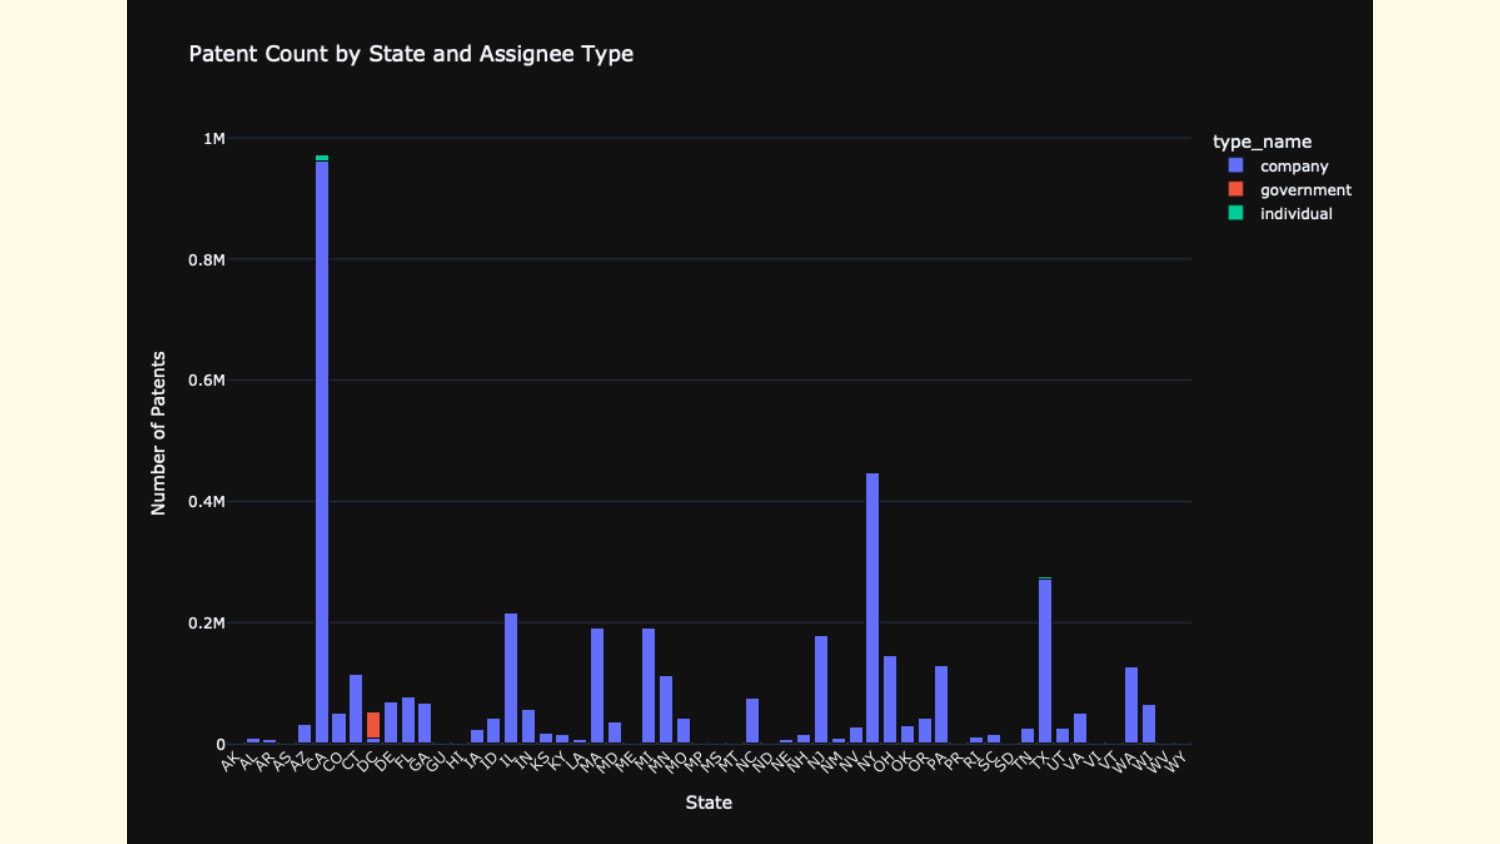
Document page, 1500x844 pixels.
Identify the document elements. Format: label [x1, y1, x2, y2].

picture [127, 0, 1373, 844]
